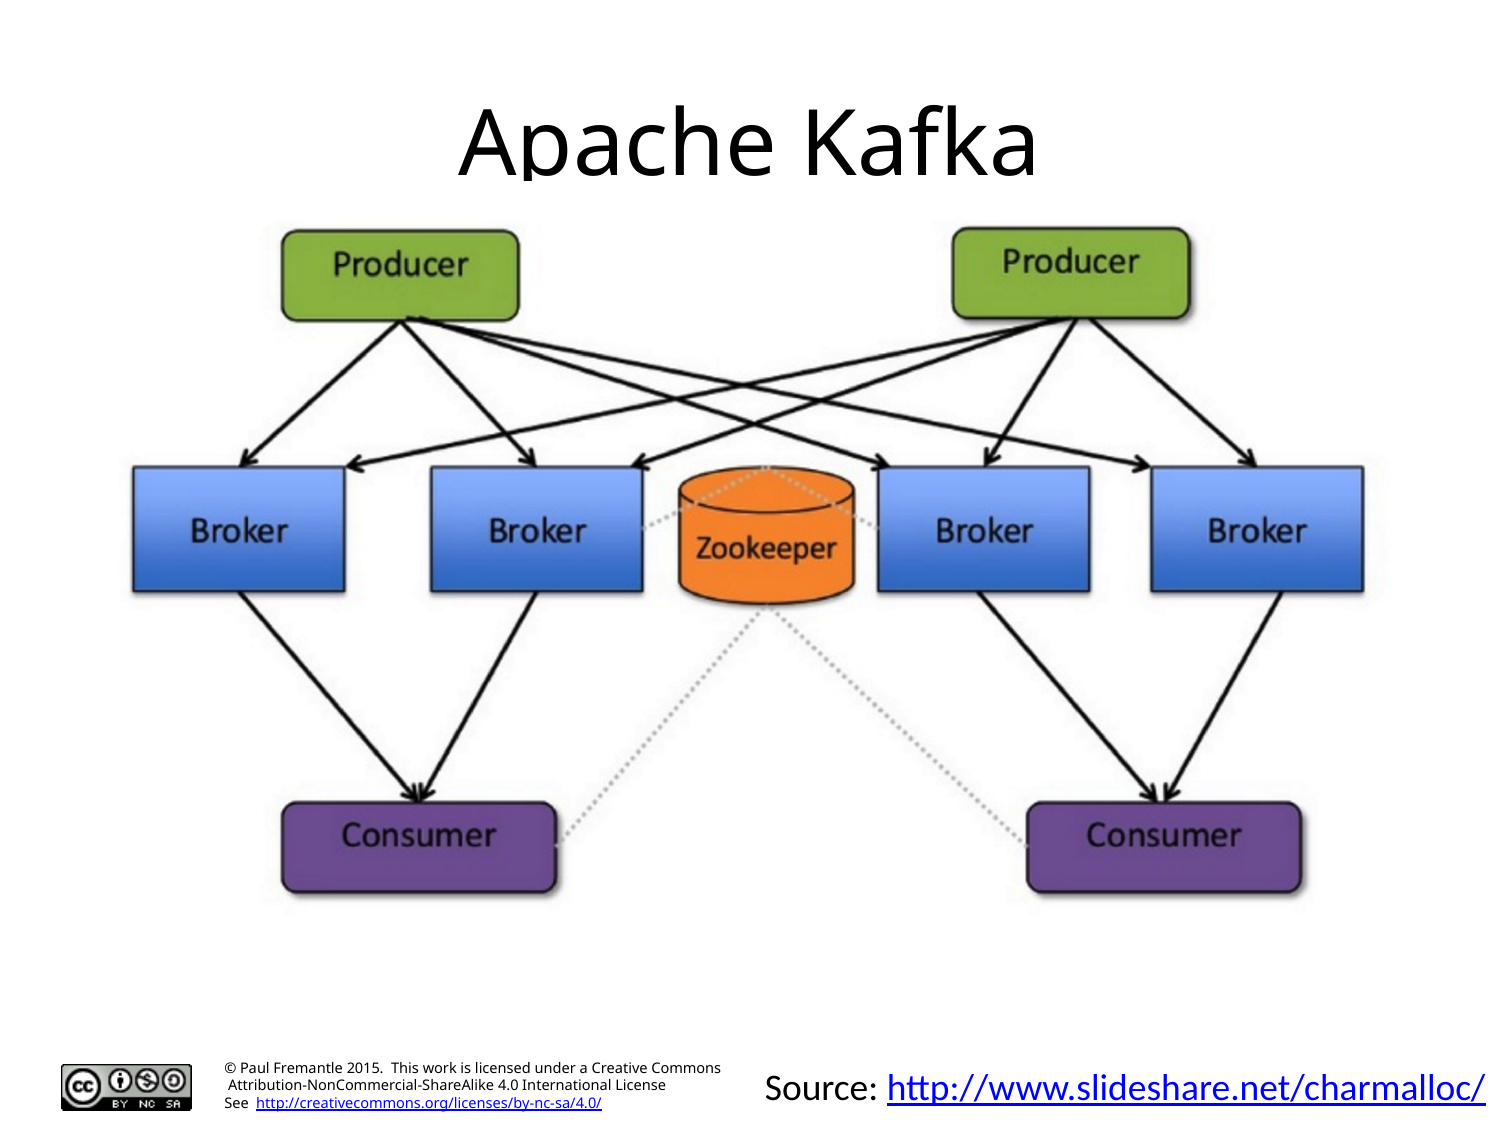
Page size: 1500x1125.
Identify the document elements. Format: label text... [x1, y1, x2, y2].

text_box Source: http://www.slideshare.net/charmalloc/ [749, 1056, 1500, 1116]
picture [61, 1064, 192, 1111]
picture [0, 180, 1500, 944]
title Apache Kafka [75, 45, 1425, 179]
